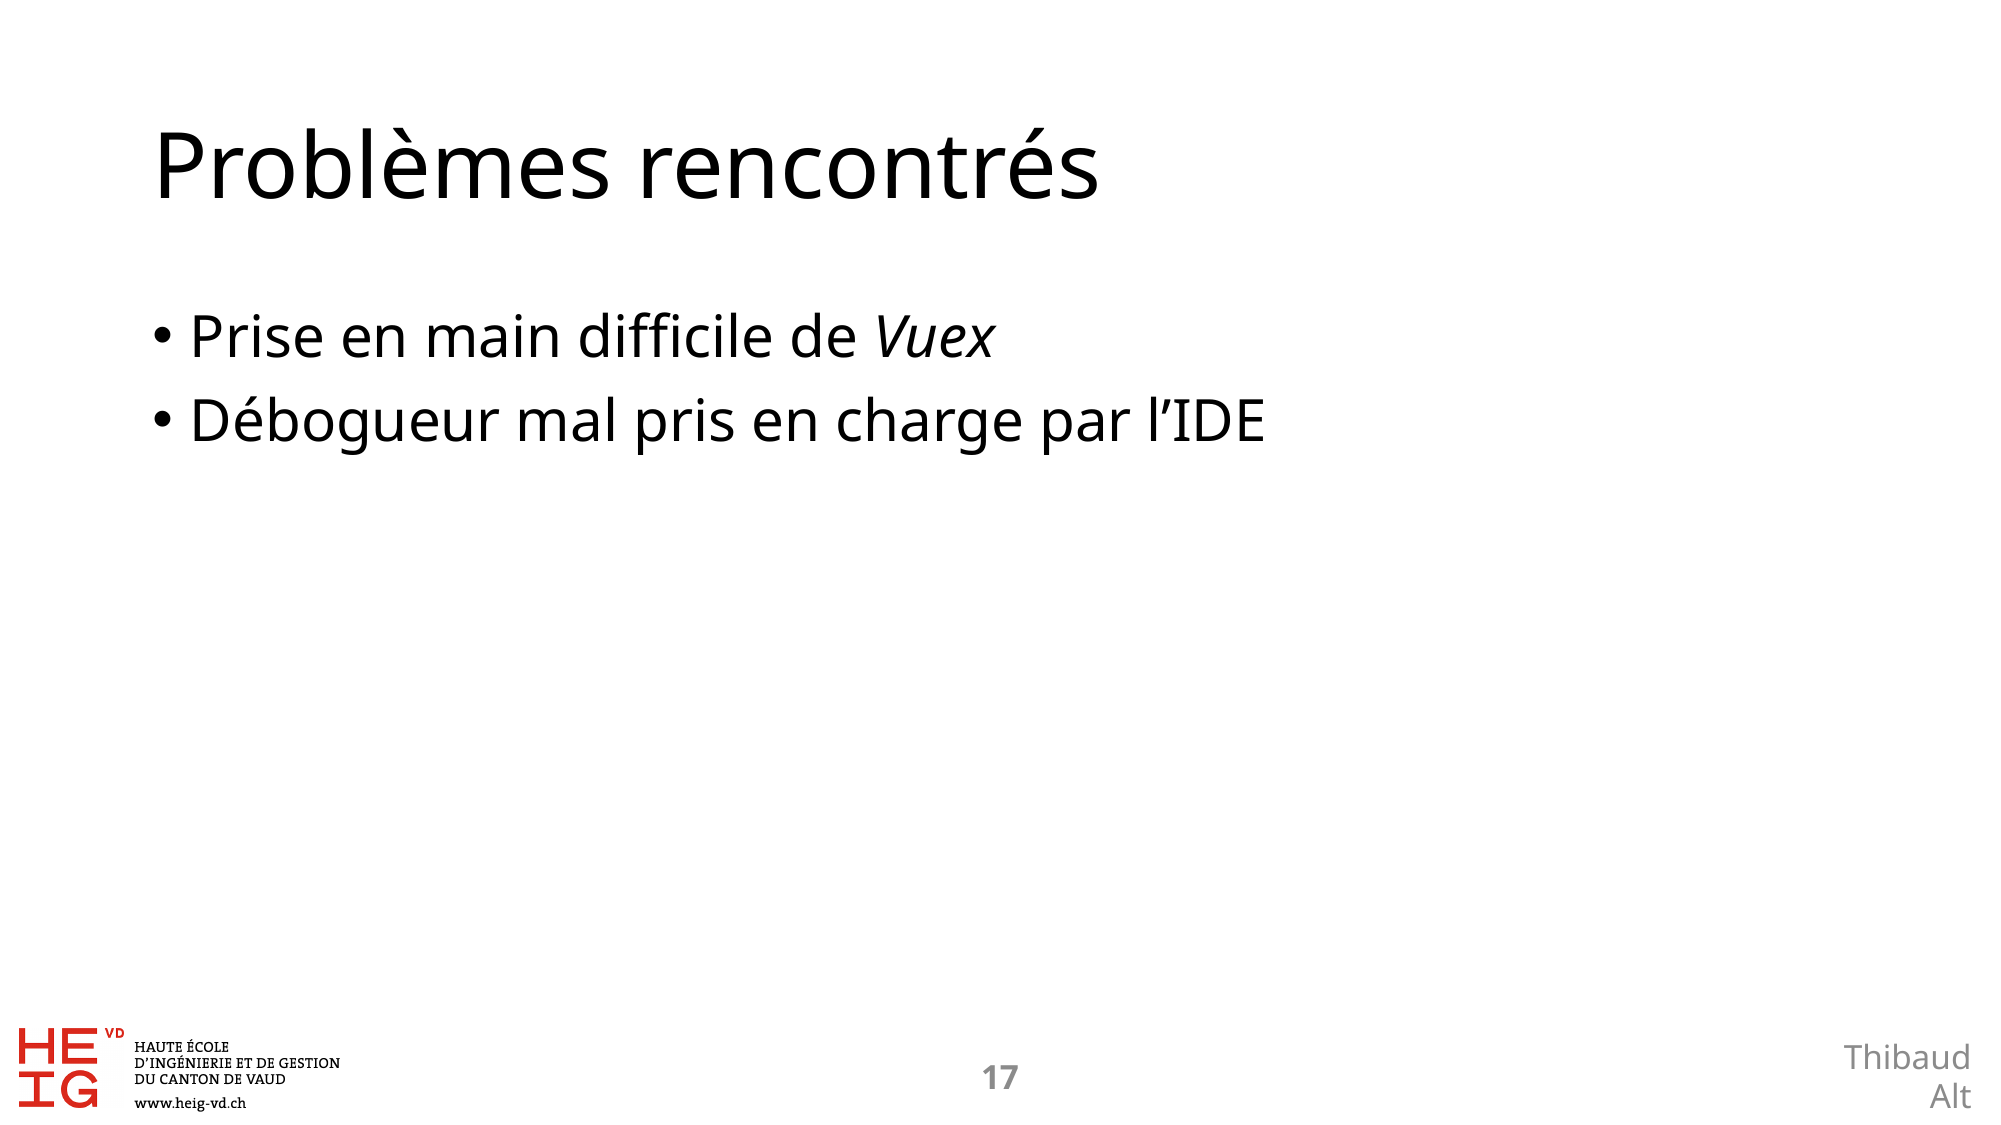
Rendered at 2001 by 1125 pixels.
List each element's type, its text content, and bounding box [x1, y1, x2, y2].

title Problèmes rencontrés [137, 59, 1863, 278]
list Prise en main difficile de Vuex Débogueur mal pris en charge par l’IDE [137, 299, 1863, 1014]
picture [131, 1025, 351, 1118]
slide_number 16 [774, 1048, 1225, 1109]
picture [19, 1028, 124, 1108]
